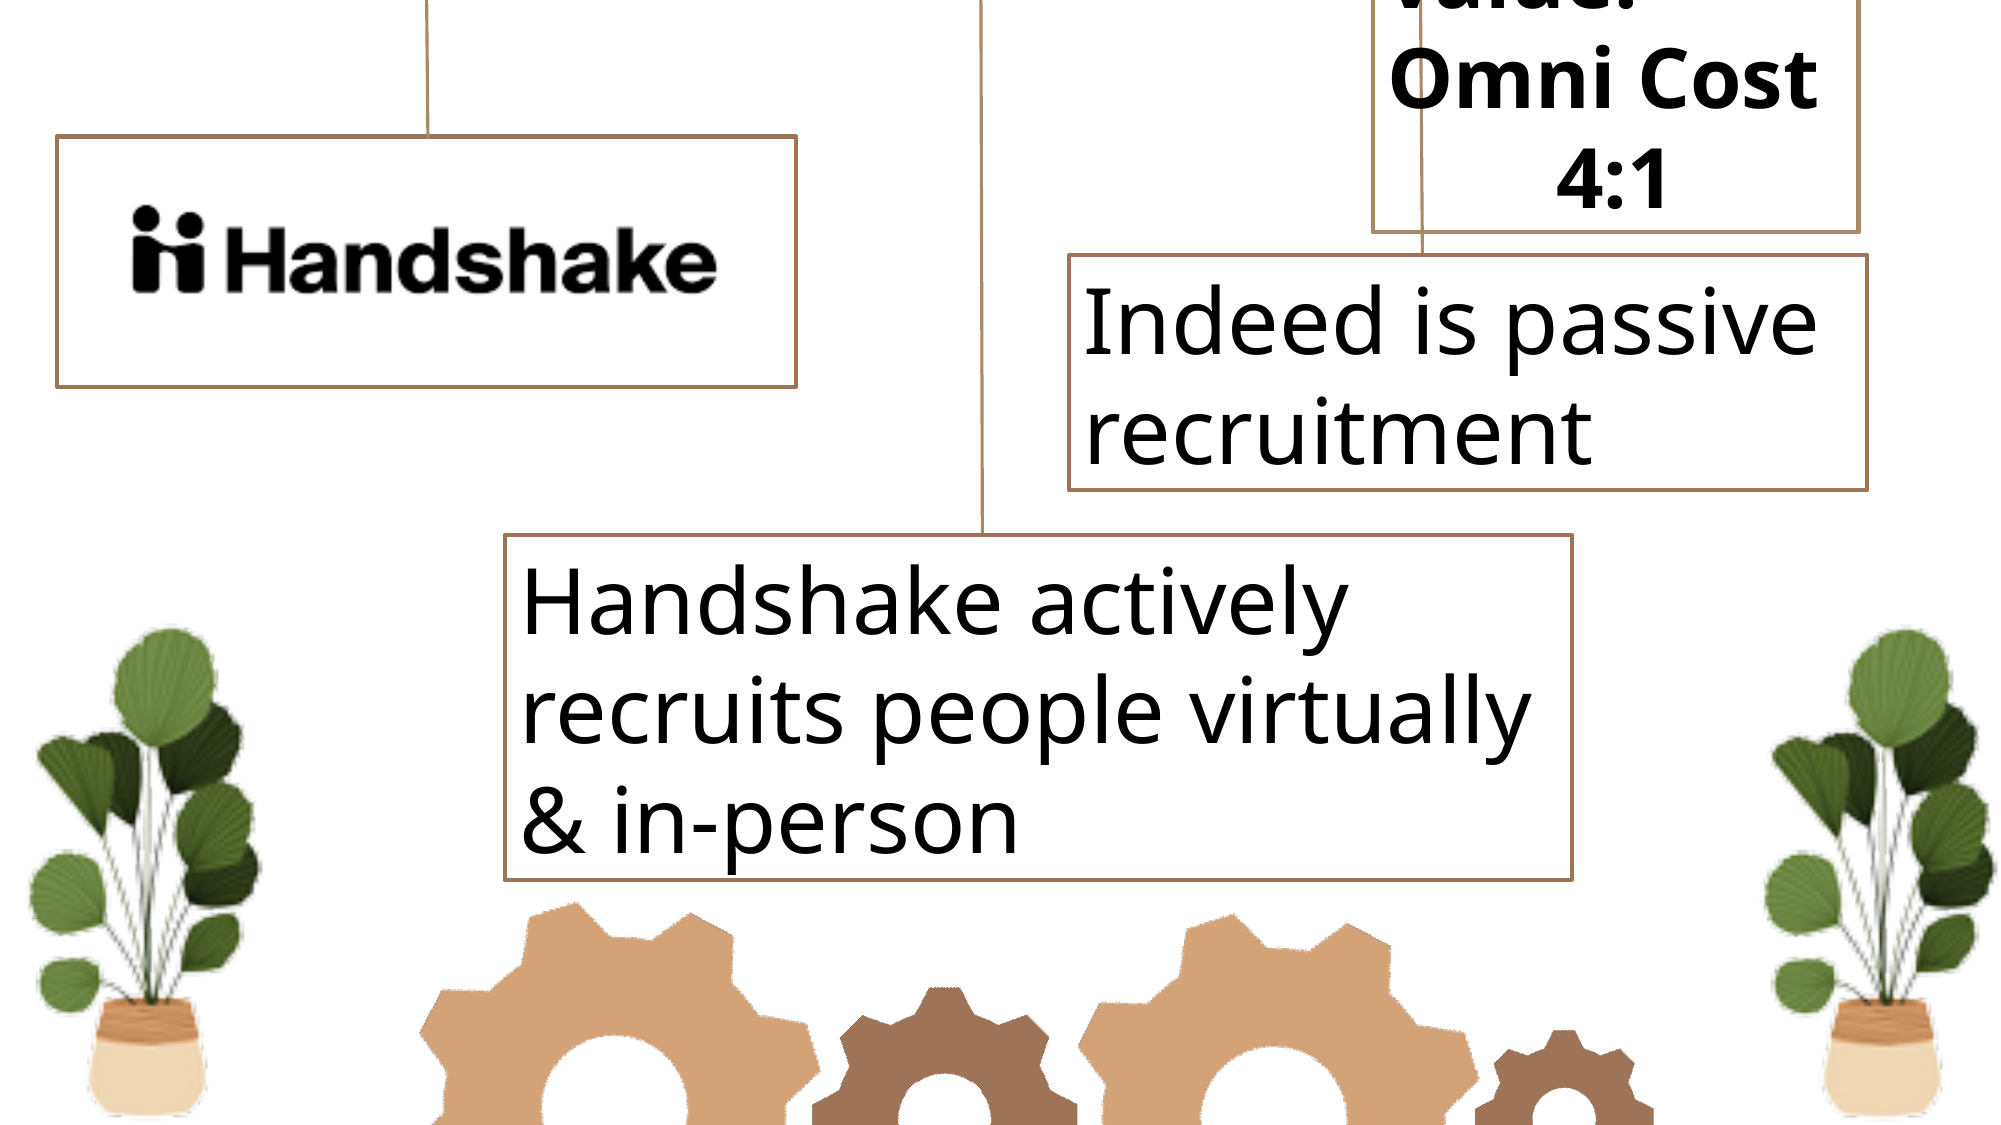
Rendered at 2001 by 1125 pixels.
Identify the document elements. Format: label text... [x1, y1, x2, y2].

text_box Avg. Var. Cost: $248/recruit Perceived value: Omni Cost 4:1 [1372, 0, 1419, 233]
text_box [1419, 0, 1423, 256]
text_box Handshake actively recruits people virtually & in-person [504, 535, 1572, 880]
text_box Indeed is passive recruitment [1068, 255, 1868, 491]
picture [0, 589, 1742, 1125]
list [58, 138, 795, 385]
picture [1744, 590, 2001, 1125]
text_box Avg. Var. Cost: $248/recruit Perceived value: Omni Cost 4:1 [1423, 0, 1859, 233]
